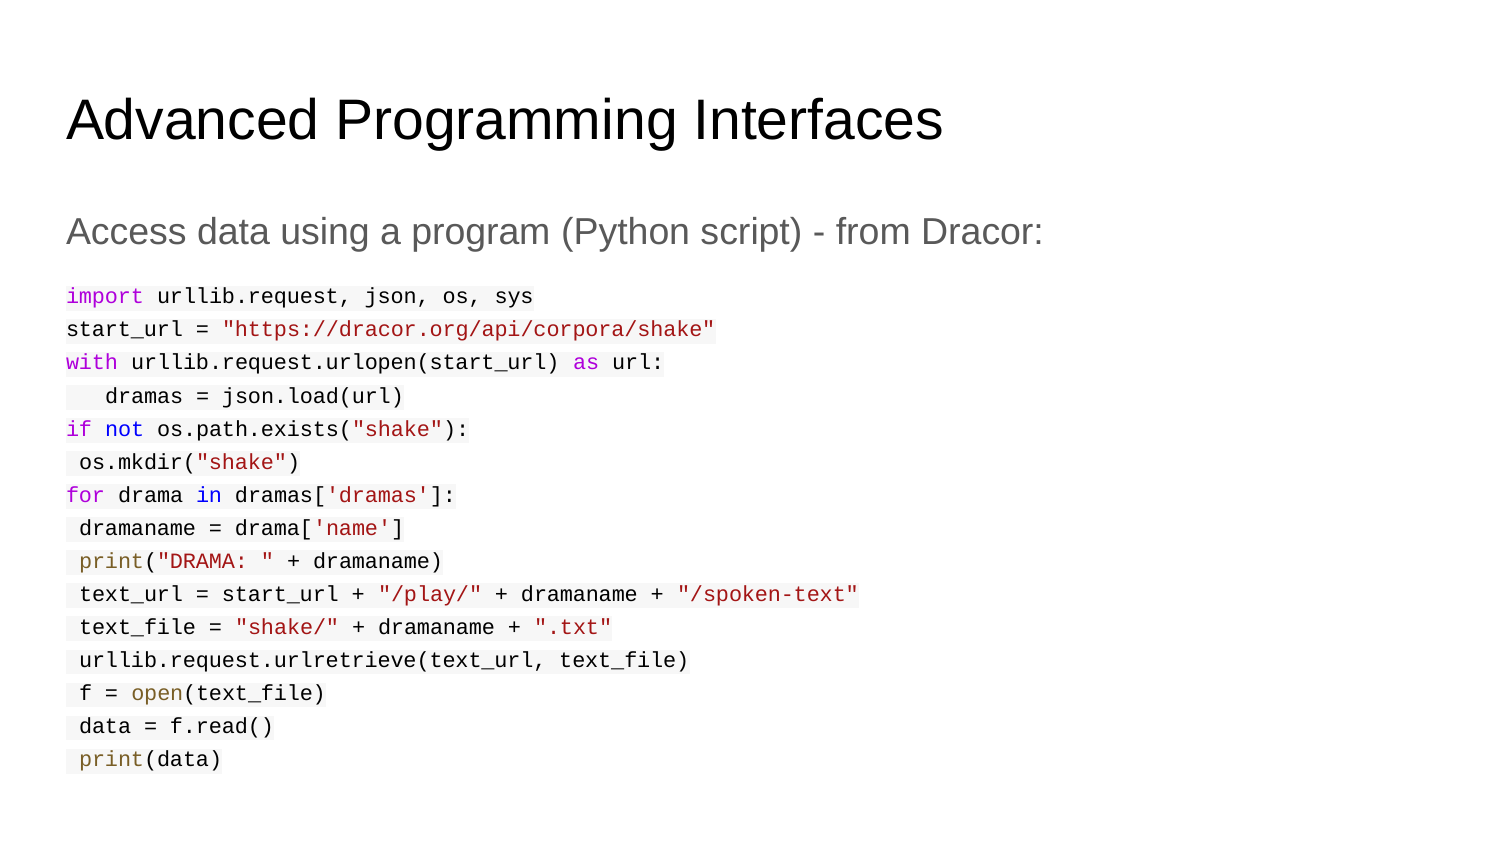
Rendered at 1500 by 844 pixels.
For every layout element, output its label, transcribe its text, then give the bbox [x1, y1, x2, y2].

title Advanced Programming Interfaces [51, 72, 1449, 167]
list Access data using a program (Python script) - from Dracor: import urllib.request, json, os, sys start_url = "https://dracor.org/api/corpora/shake" with urllib.request.urlopen(start_url) as url: dramas = json.load(url) if not os.path.exists("shake"): os.mkdir("shake") for drama in dramas['dramas']: dramaname = drama['name'] print("DRAMA: " + dramaname) text_url = start_url + "/play/" + dramaname + "/spoken-text" text_file = "shake/" + dramaname + ".txt" urllib.request.urlretrieve(text_url, text_file) f = open(text_file) data = f.read() print(data) [51, 189, 1449, 828]
